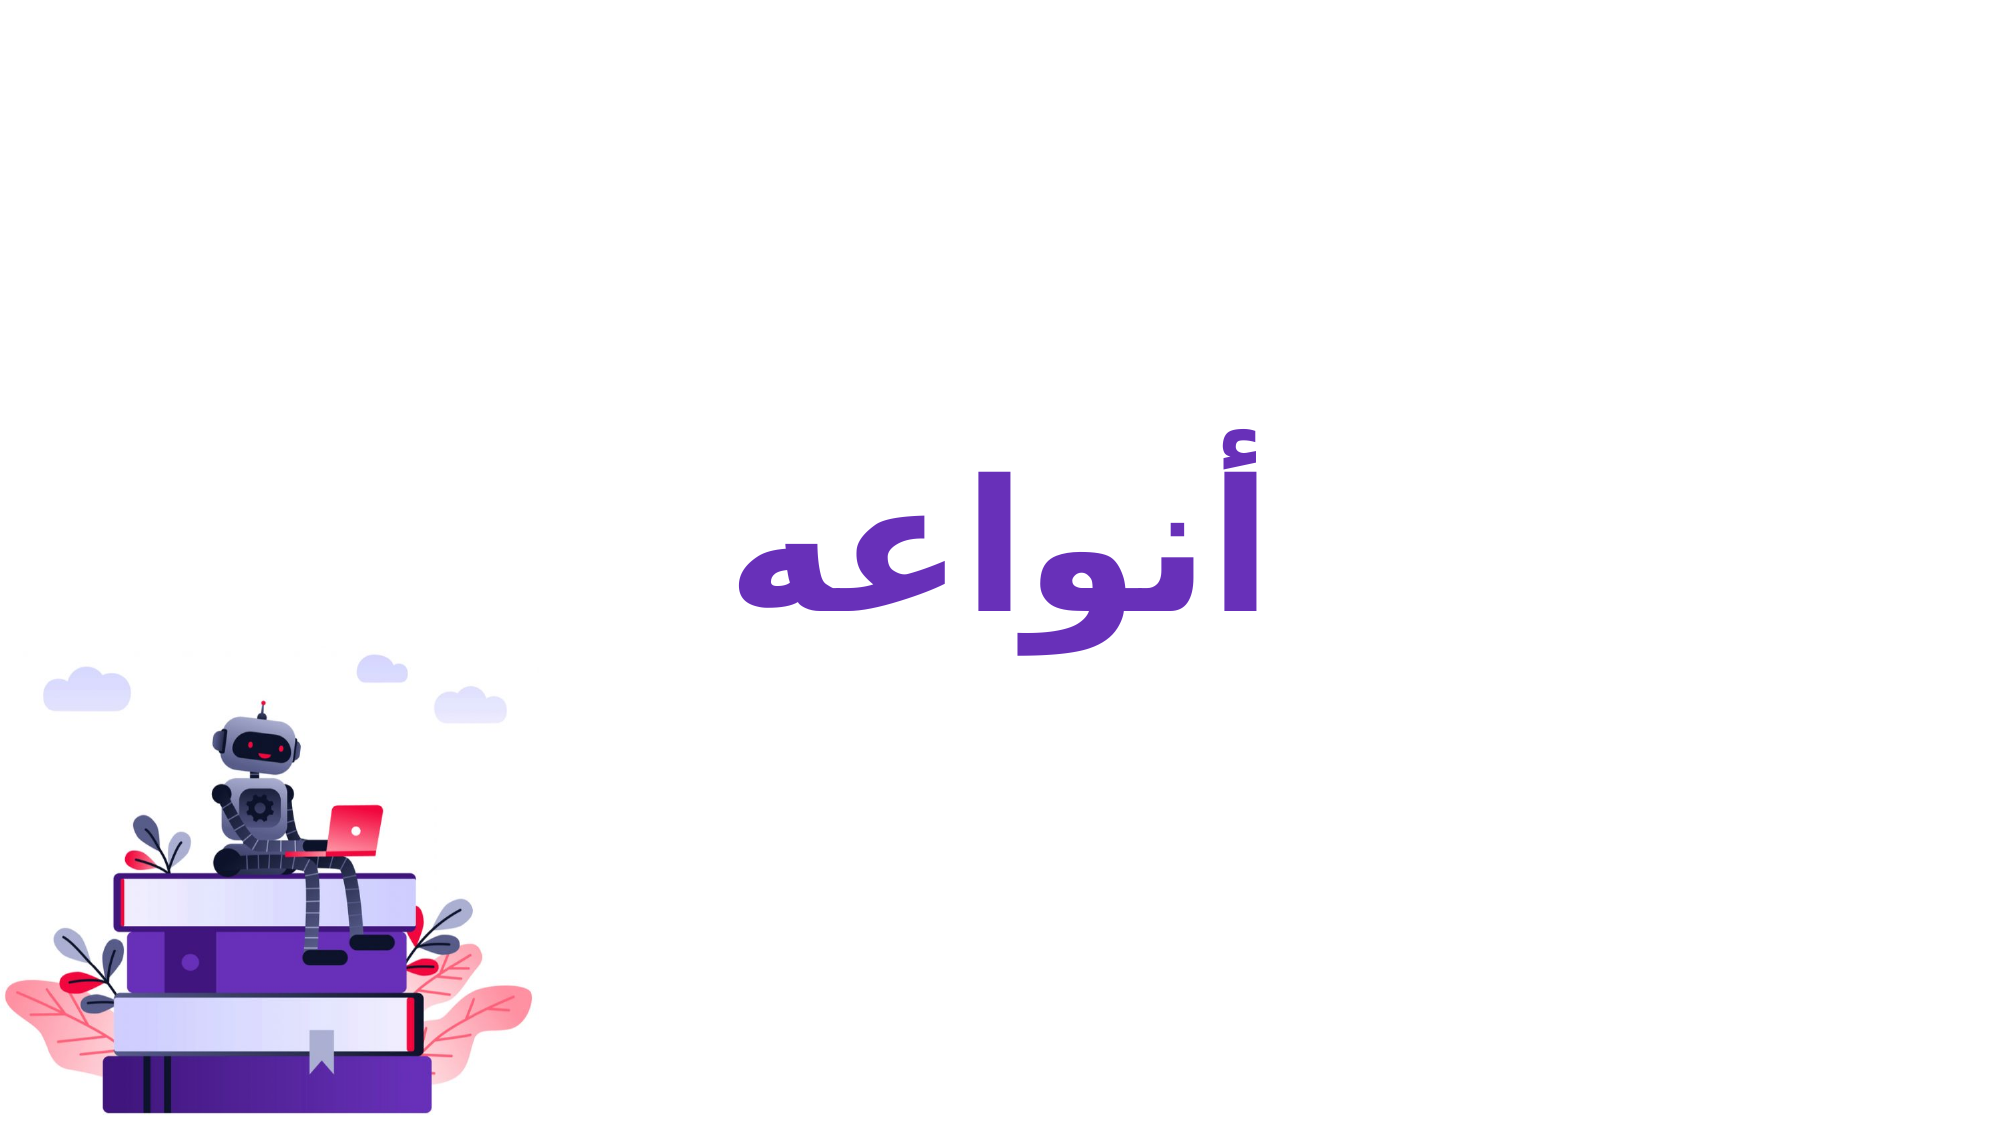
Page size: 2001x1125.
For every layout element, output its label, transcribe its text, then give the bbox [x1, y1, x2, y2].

text_box أنواعه [192, 421, 1808, 656]
picture [0, 641, 541, 1125]
